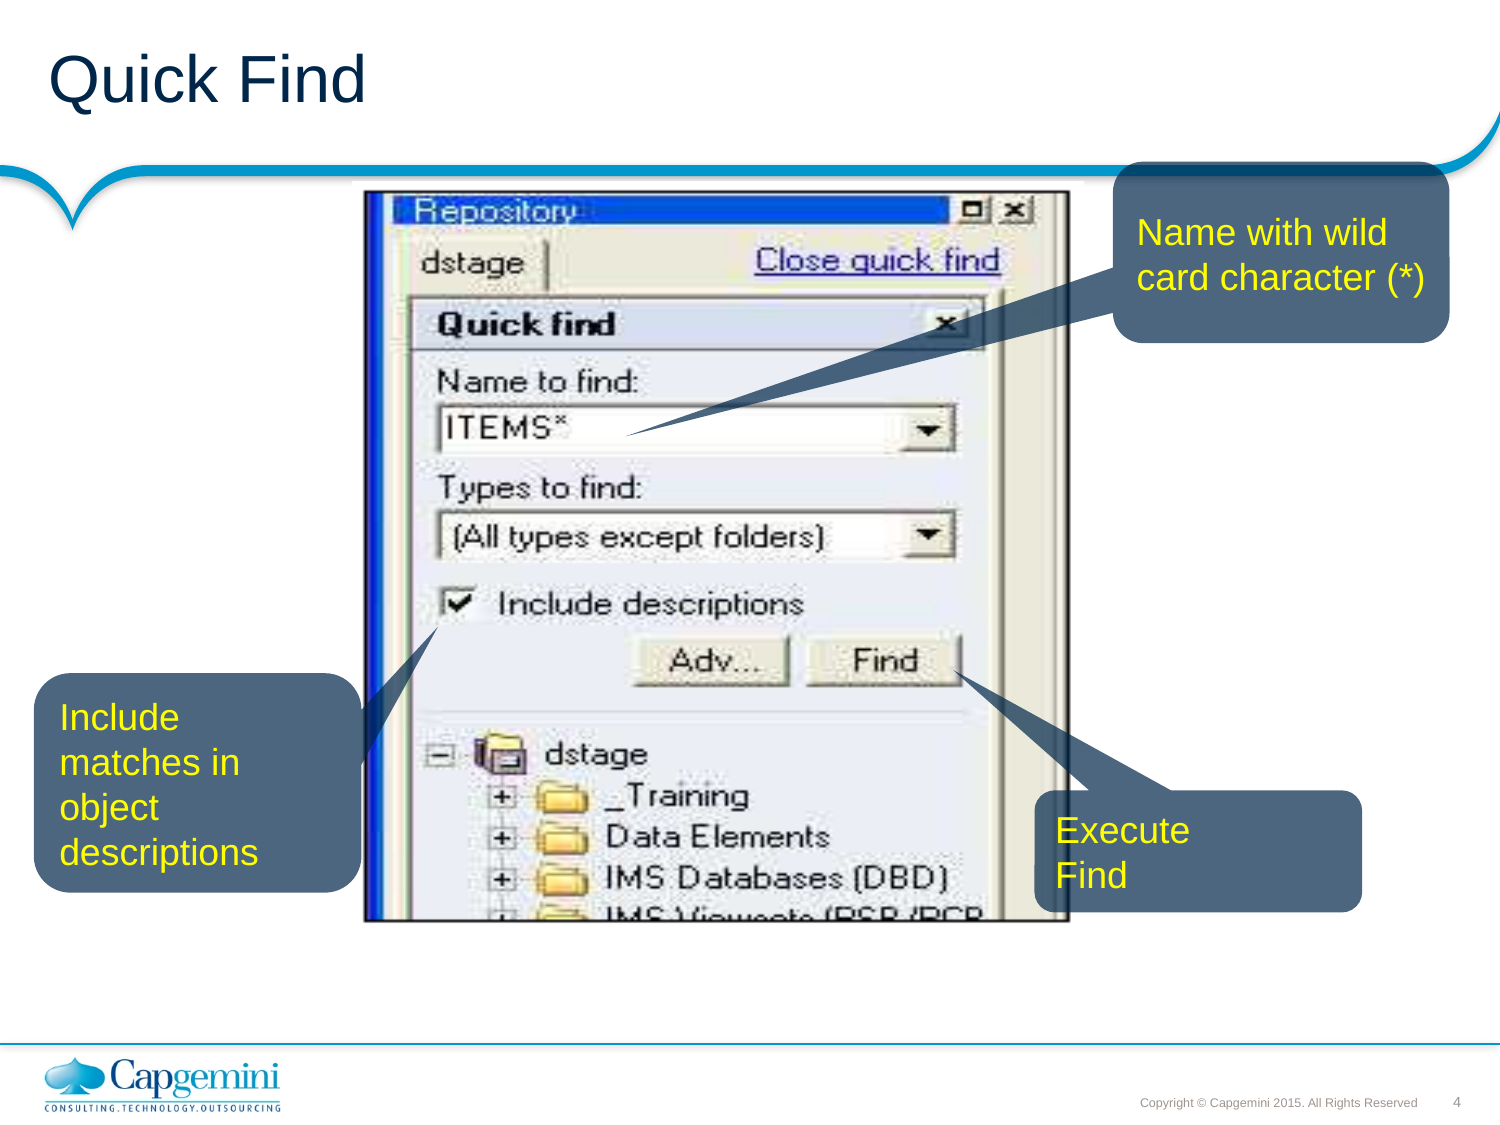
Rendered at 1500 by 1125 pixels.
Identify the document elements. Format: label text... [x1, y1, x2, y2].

picture [352, 181, 1084, 937]
text_box Include matches in object descriptions [33, 673, 347, 893]
text_box Name with wild card character (*) [1088, 161, 1450, 344]
title Quick Find [0, 0, 1500, 165]
picture [44, 1056, 281, 1113]
text_box Execute Find [1088, 744, 1363, 913]
